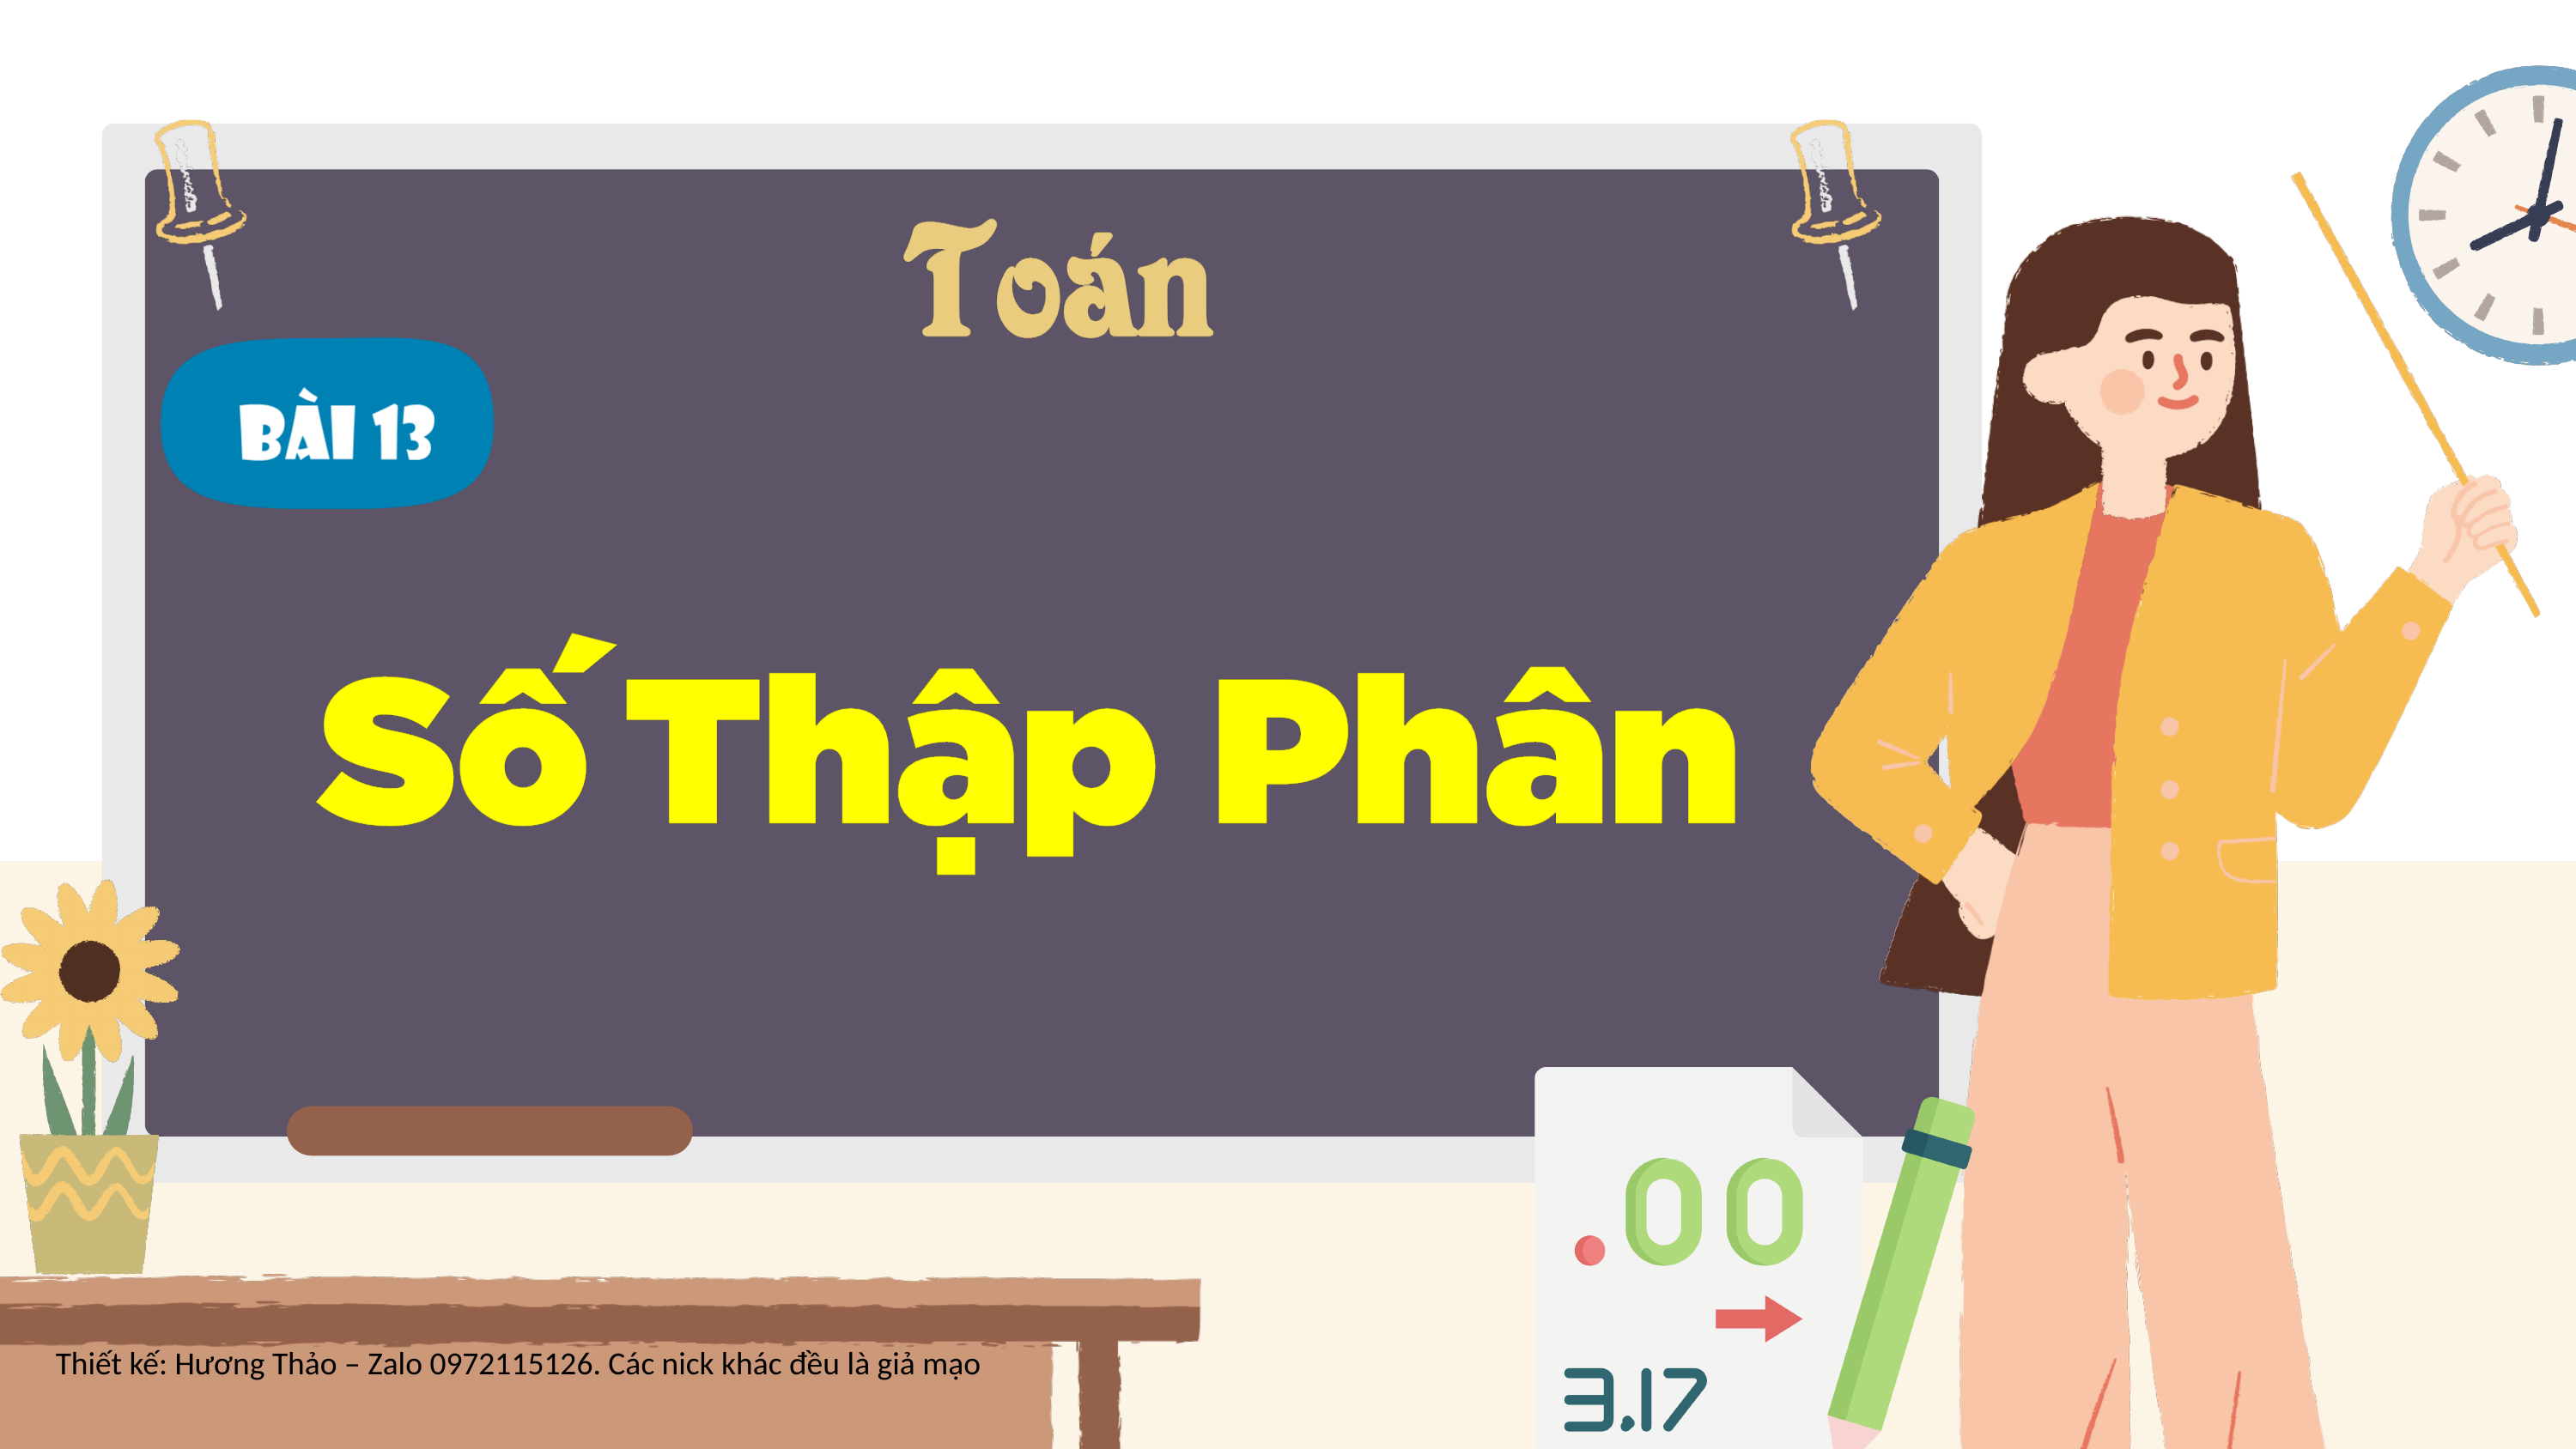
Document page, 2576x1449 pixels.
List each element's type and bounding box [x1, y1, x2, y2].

text_box [286, 1106, 694, 1156]
picture [403, 405, 434, 459]
picture [373, 404, 398, 459]
picture [192, 562, 1868, 997]
text_box [101, 123, 1983, 1183]
picture [240, 404, 284, 460]
text_box [2391, 65, 2576, 366]
picture [161, 337, 293, 407]
text_box [1985, 169, 2541, 858]
text_box [0, 860, 2576, 1449]
picture [299, 388, 317, 402]
picture [331, 406, 355, 459]
text_box [144, 169, 1940, 1137]
picture [161, 112, 1776, 516]
picture [286, 406, 329, 459]
